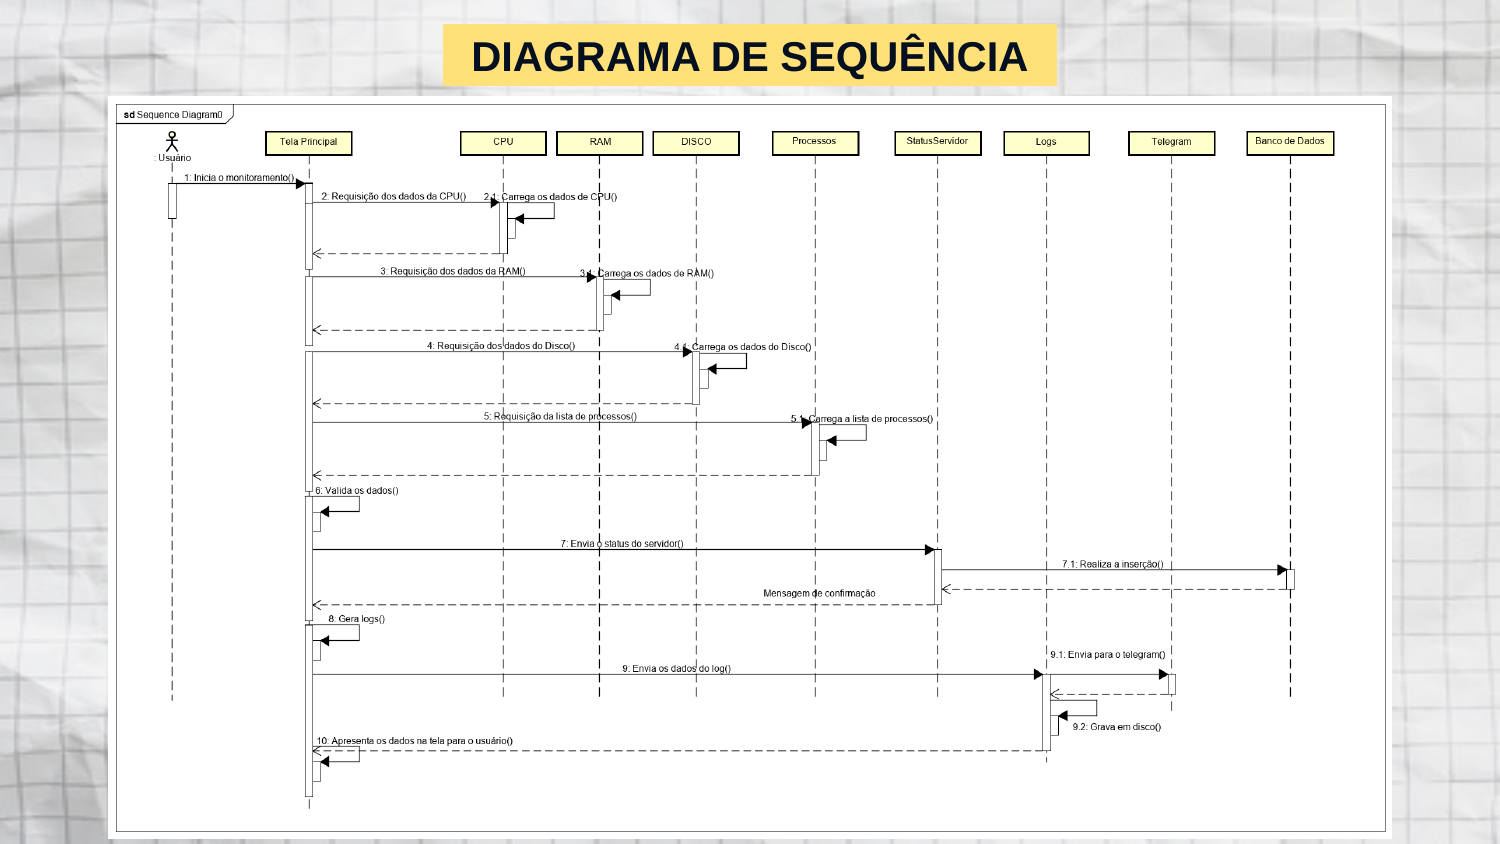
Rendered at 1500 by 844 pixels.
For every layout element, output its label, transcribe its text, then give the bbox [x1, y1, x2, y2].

picture [107, 96, 1393, 839]
text_box DIAGRAMA DE SEQUÊNCIA [443, 24, 1057, 86]
